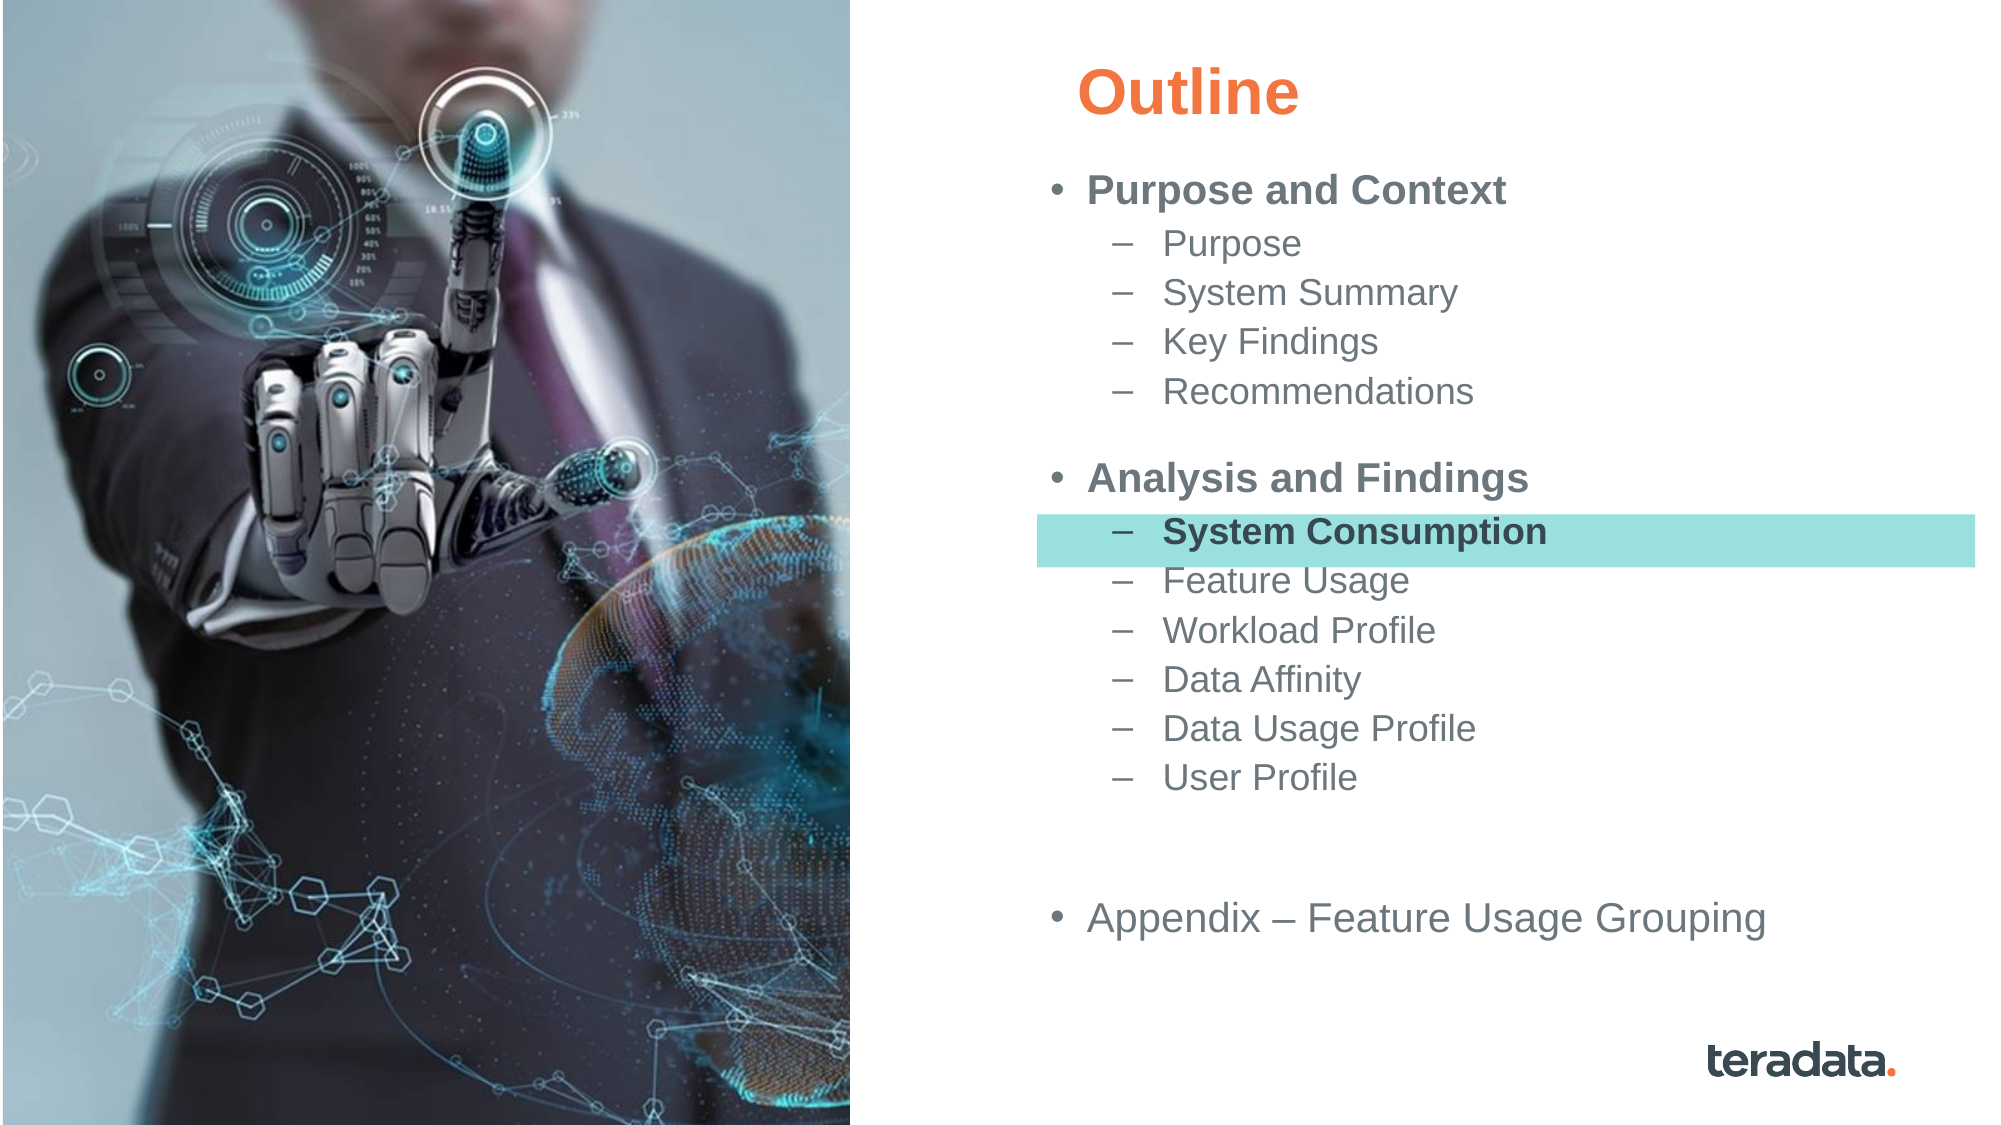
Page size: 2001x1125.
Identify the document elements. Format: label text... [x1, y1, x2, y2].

text_box Purpose and Context Purpose System Summary Key Findings Recommendations Analysis and Findings System Consumption Feature Usage Workload Profile Data Affinity Data Usage Profile User Profile Appendix – Feature Usage Grouping [1049, 166, 1900, 1008]
picture [2, 0, 850, 1125]
text_box [1037, 514, 1049, 568]
text_box [1900, 514, 1976, 568]
title Outline [1062, 51, 1913, 206]
picture [1708, 1041, 1896, 1077]
